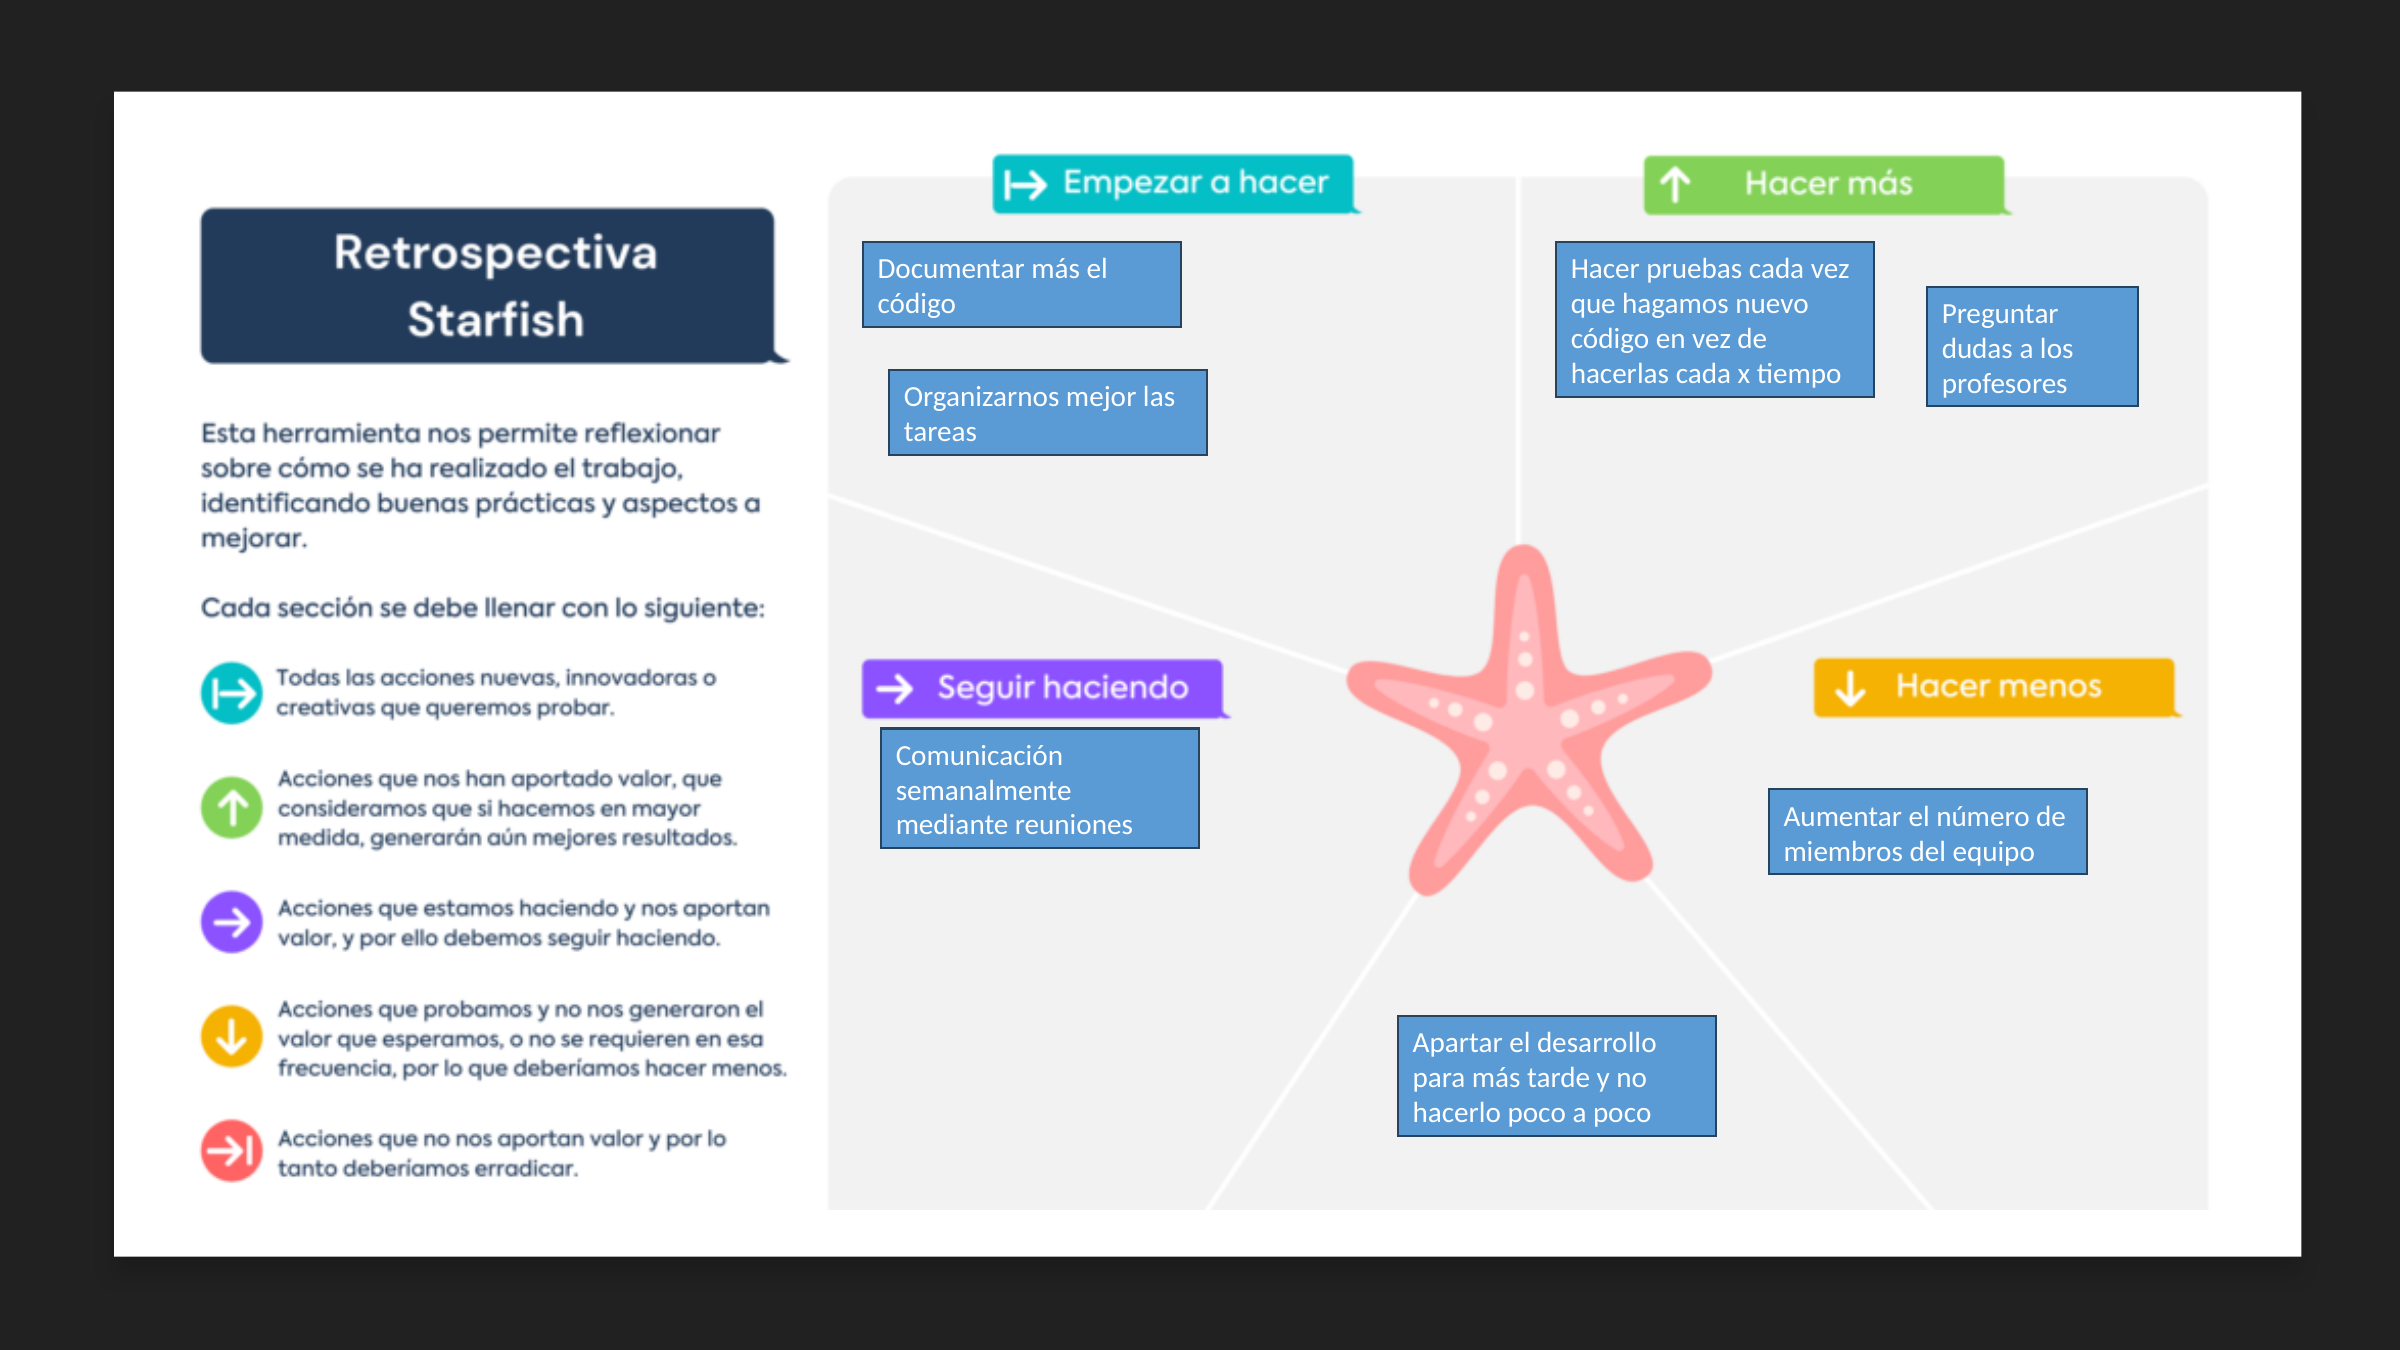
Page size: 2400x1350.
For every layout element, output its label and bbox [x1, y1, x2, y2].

picture [152, 138, 2246, 1210]
text_box [0, 0, 2400, 1350]
text_box [113, 91, 2302, 1258]
